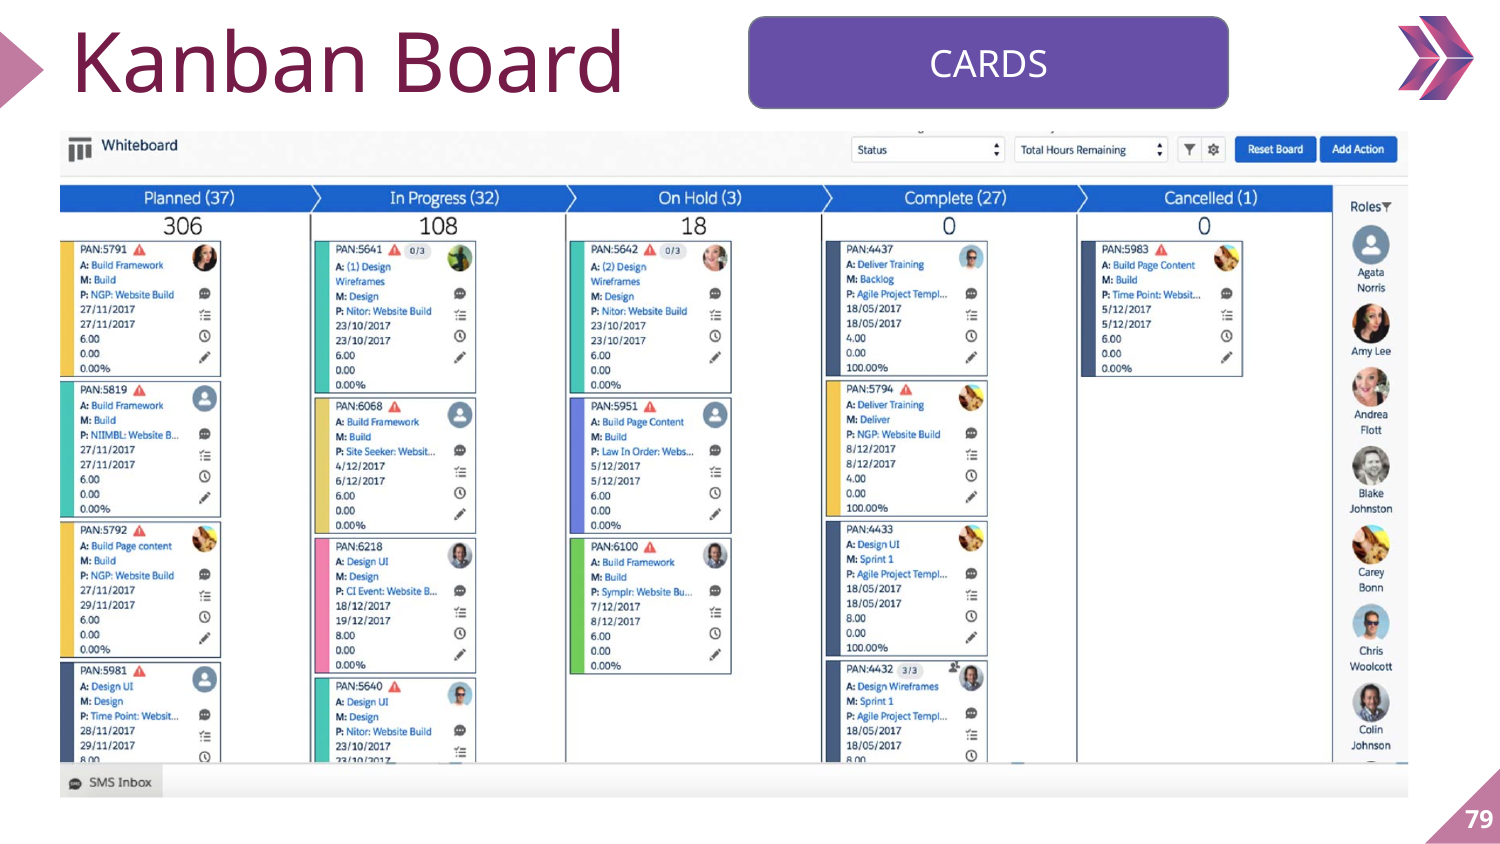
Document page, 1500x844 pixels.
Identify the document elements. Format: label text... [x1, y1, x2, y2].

text_box Kanban Board [70, 28, 1451, 132]
picture [59, 130, 1441, 809]
slide_number 79 [1418, 760, 1494, 838]
text_box CARDS [748, 16, 1229, 109]
picture [1398, 16, 1474, 100]
